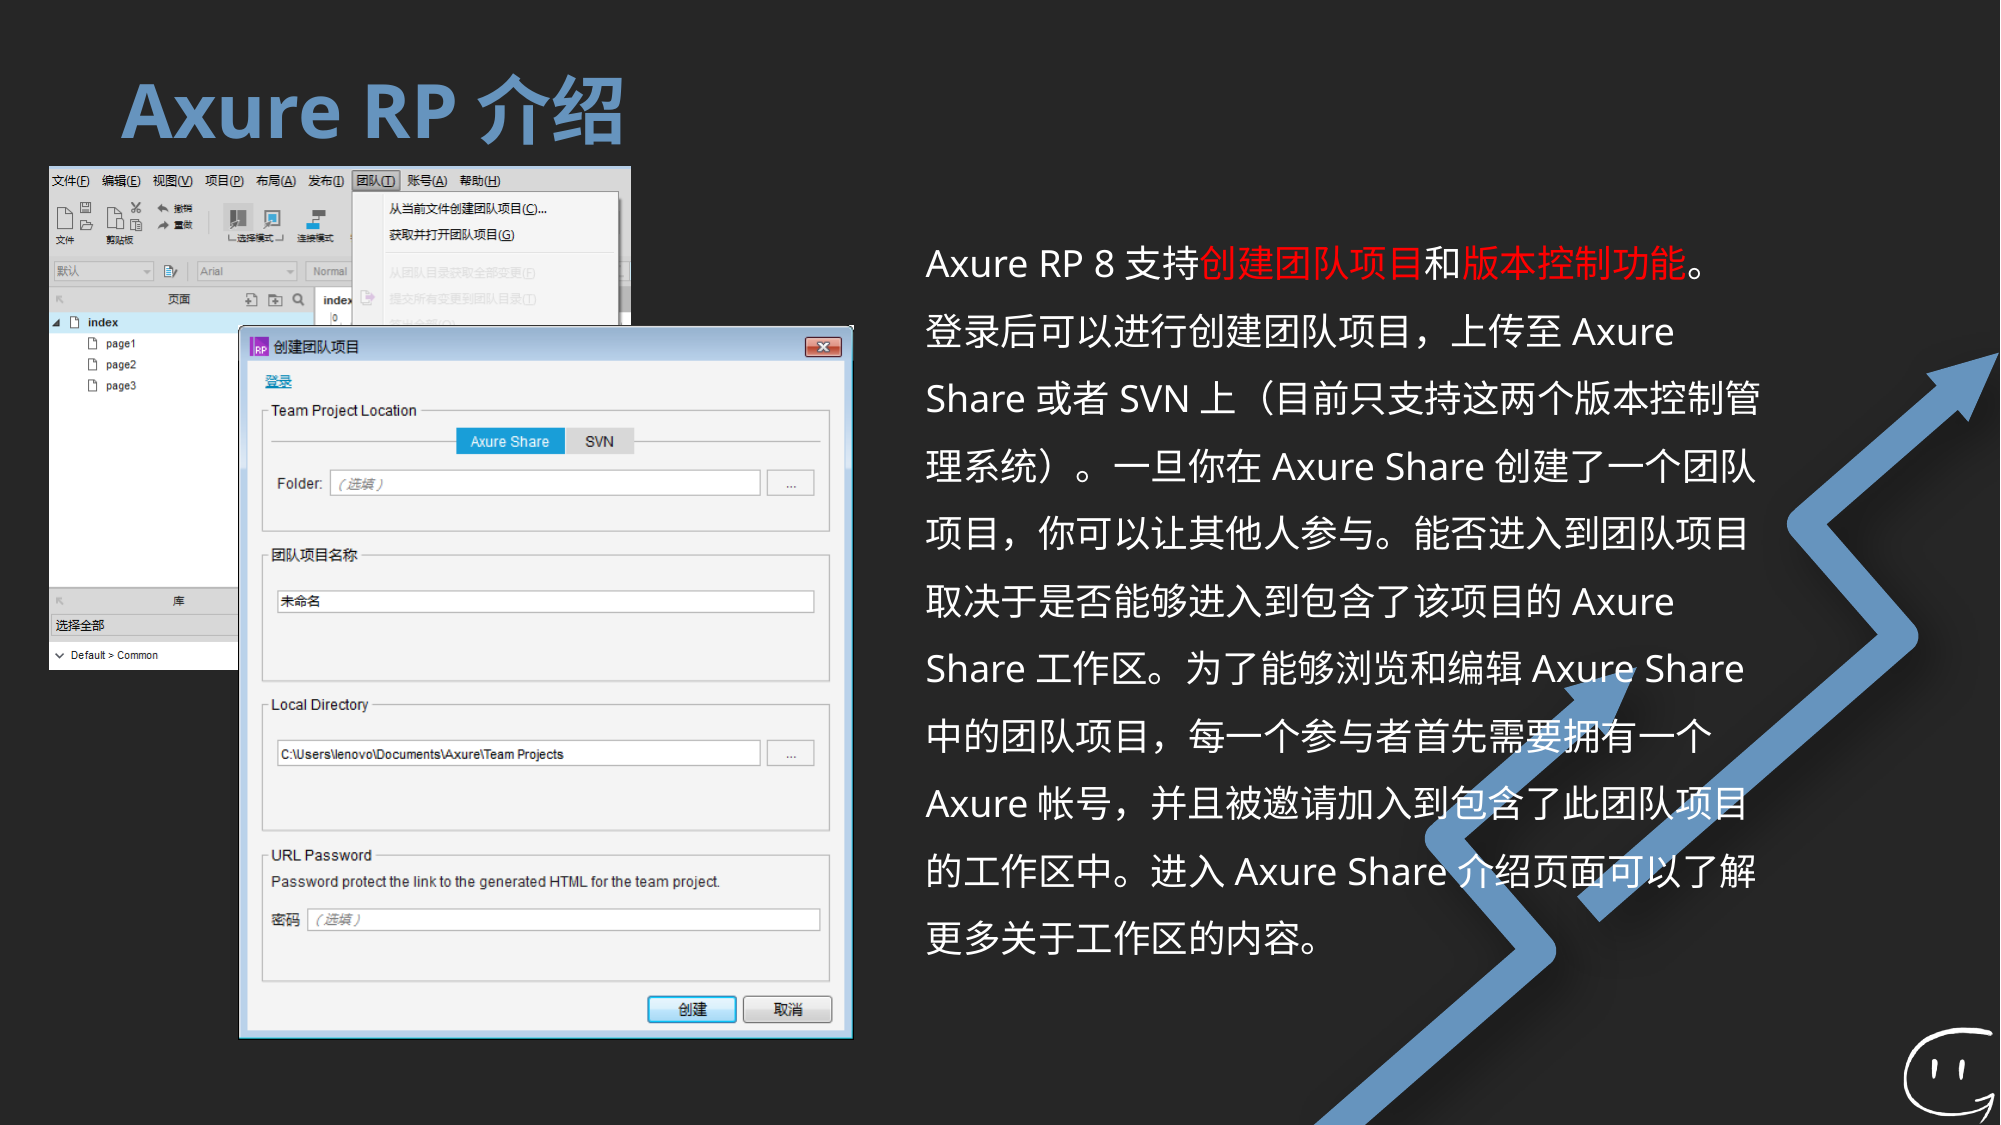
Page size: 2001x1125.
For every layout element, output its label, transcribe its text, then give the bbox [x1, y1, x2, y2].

title Axure RP介绍 [106, 31, 1853, 197]
picture [1899, 1023, 2000, 1125]
text_box Axure RP 8支持创建团队项目和版本控制功能。 登录后可以进行创建团队项目，上传至Axure Share或者SVN上（目前只支持这两个版本控制管理系统）。一旦你在Axure Share创建了一个团队项目，你可以让其他人参与。能否进入到团队项目取决于是否能够进入到包含了该项目的Axure Share工作区。为了能够浏览和编辑Axure Share中的团队项目，每一个参与者首先需要拥有一个Axure帐号，并且被邀请加入到包含了此团队项目的工作区中。进入Axure Share介绍页面可以了解更多关于工作区的内容。 [910, 197, 1780, 1062]
picture [49, 166, 854, 1040]
text_box [1780, 352, 1999, 765]
text_box [1313, 1062, 1438, 1125]
